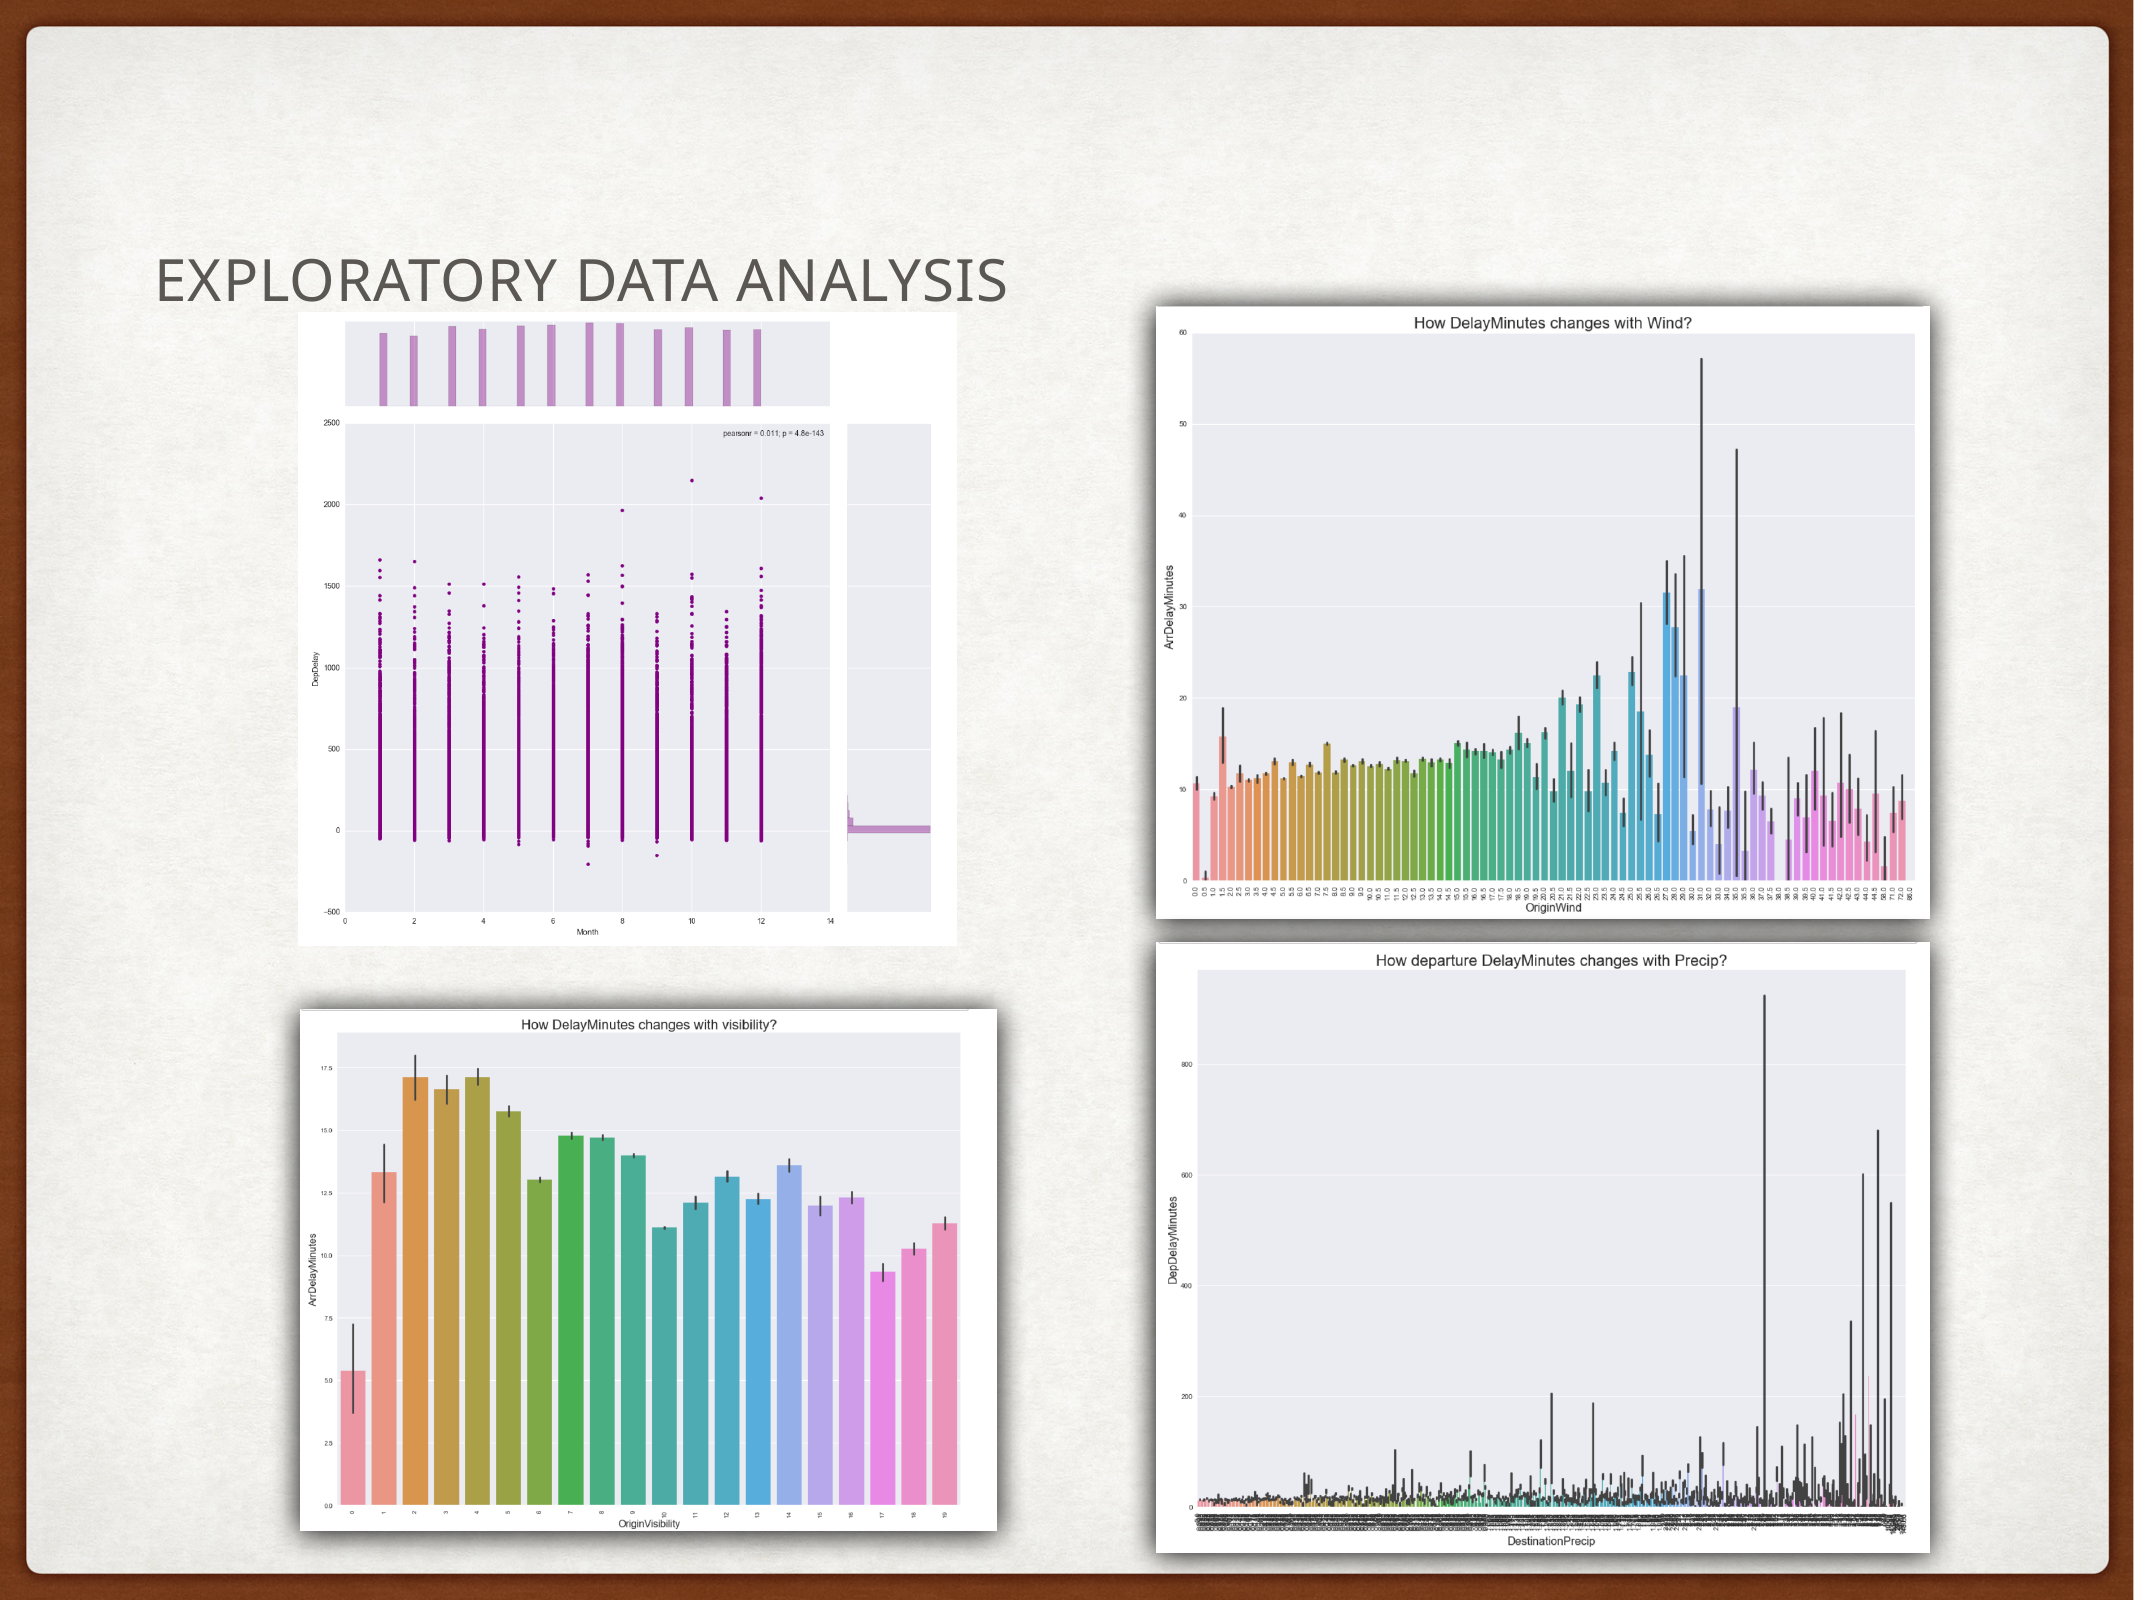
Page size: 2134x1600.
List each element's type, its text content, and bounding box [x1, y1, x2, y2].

text_box EXPLORATORY DATA ANALYSIS [145, 234, 1988, 321]
picture [0, 0, 2134, 1600]
